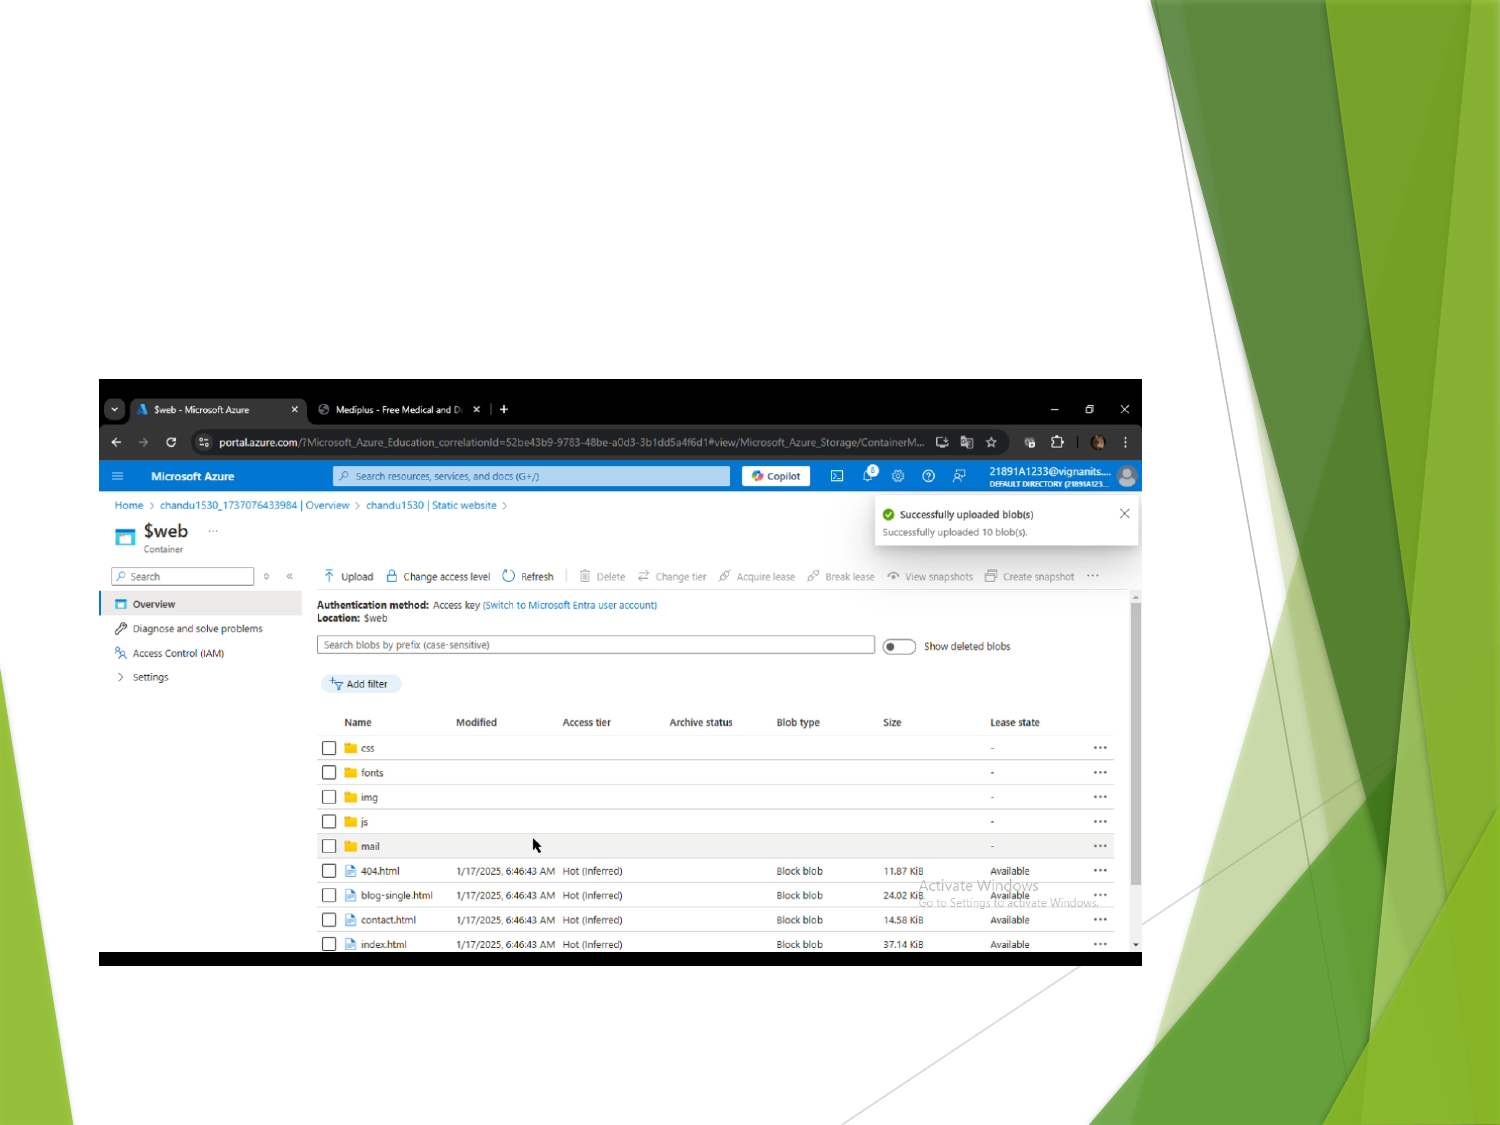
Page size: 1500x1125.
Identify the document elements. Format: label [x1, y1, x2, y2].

list [99, 379, 1142, 967]
